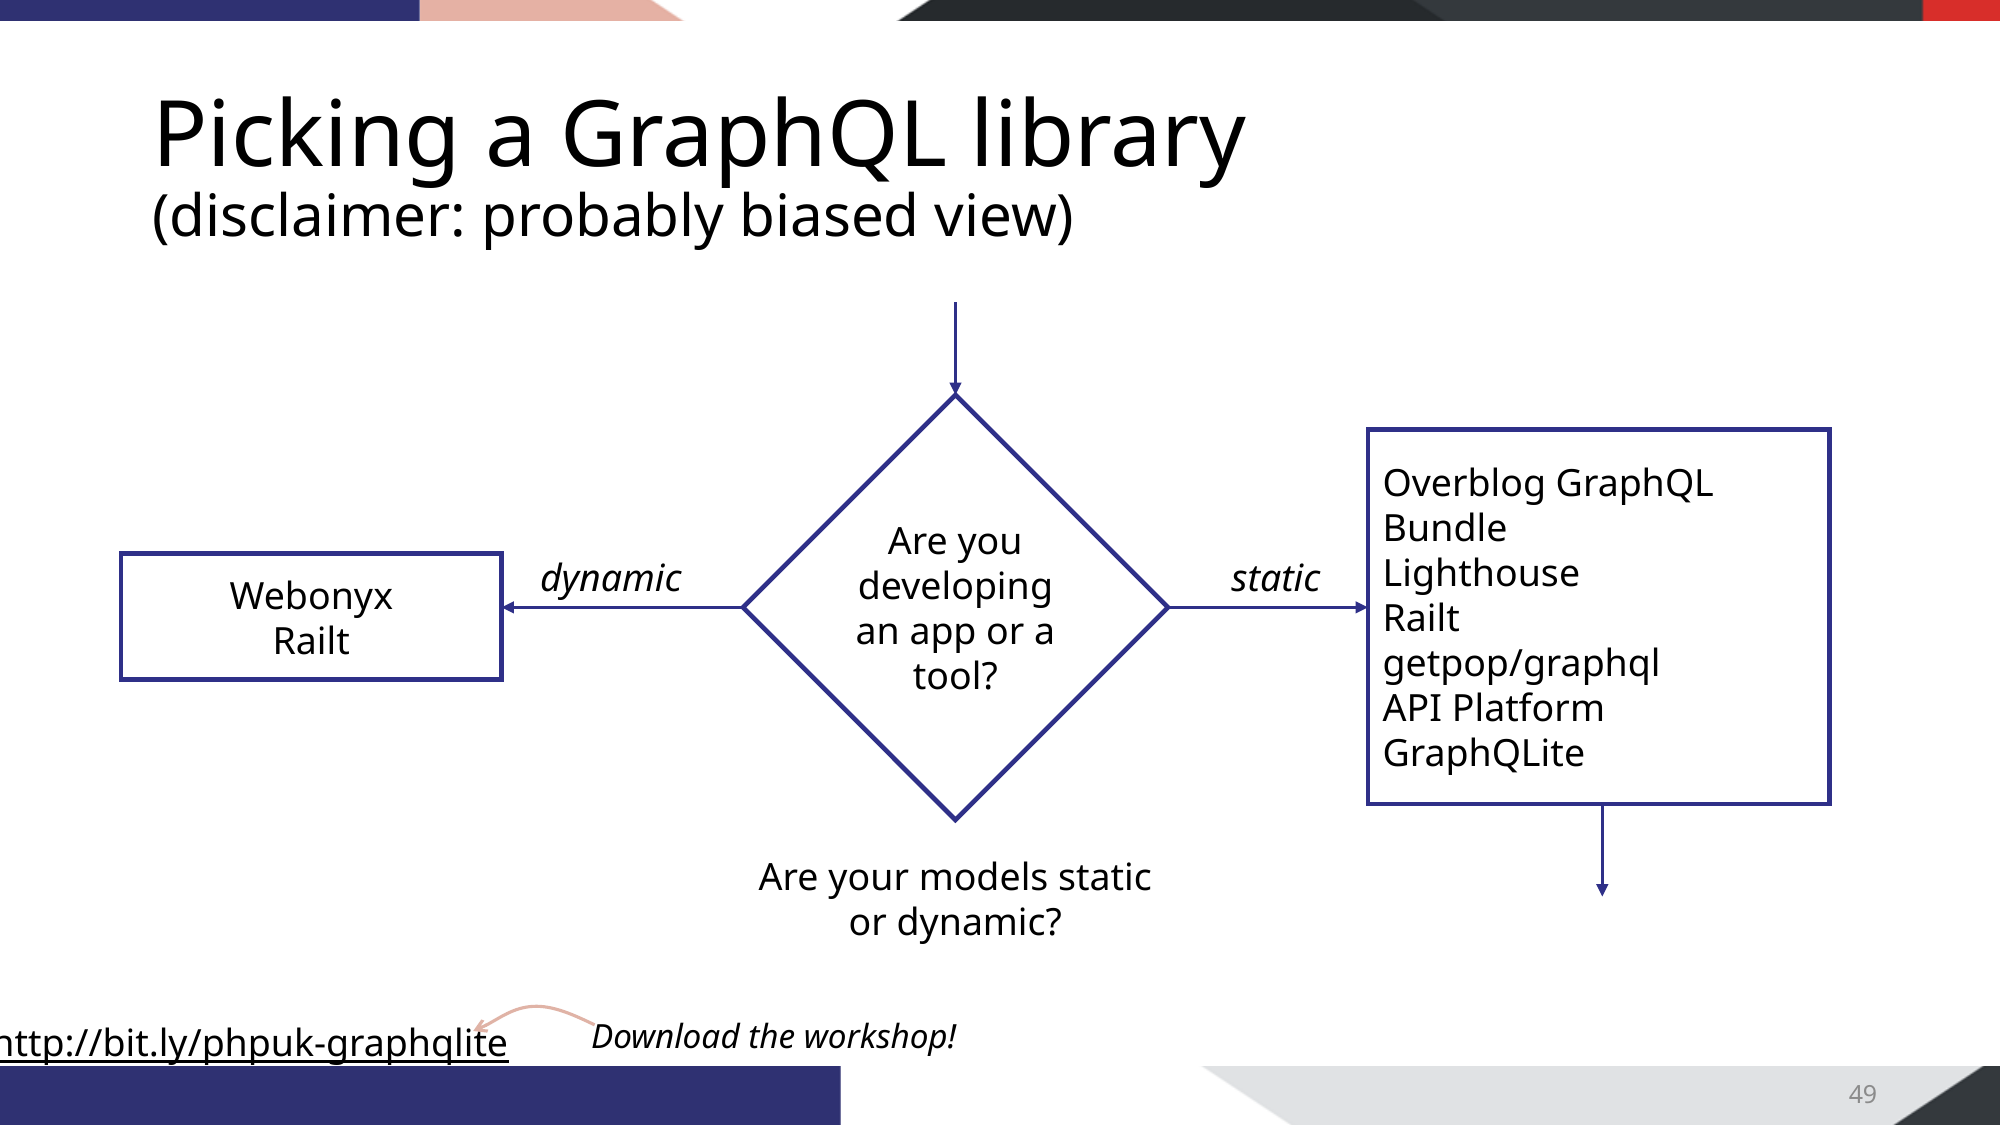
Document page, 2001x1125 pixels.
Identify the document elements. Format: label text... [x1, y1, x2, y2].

text_box Are you developing an app or a tool? [742, 393, 1169, 822]
picture [0, 0, 2000, 21]
footer [662, 1042, 1338, 1103]
text_box dynamic [525, 546, 697, 607]
text_box static [1216, 546, 1336, 607]
slide_number 49 [1442, 1065, 1893, 1125]
picture [1893, 1066, 2000, 1125]
text_box Are your models static or dynamic? [743, 846, 1167, 951]
text_box Webonyx Railt [120, 553, 503, 681]
title Picking a GraphQL library (disclaimer: probably biased view) [137, 59, 1863, 278]
text_box Overblog GraphQL Bundle Lighthouse Railt getpop/graphql API Platform GraphQLite [1367, 429, 1831, 805]
picture [0, 1066, 1442, 1125]
